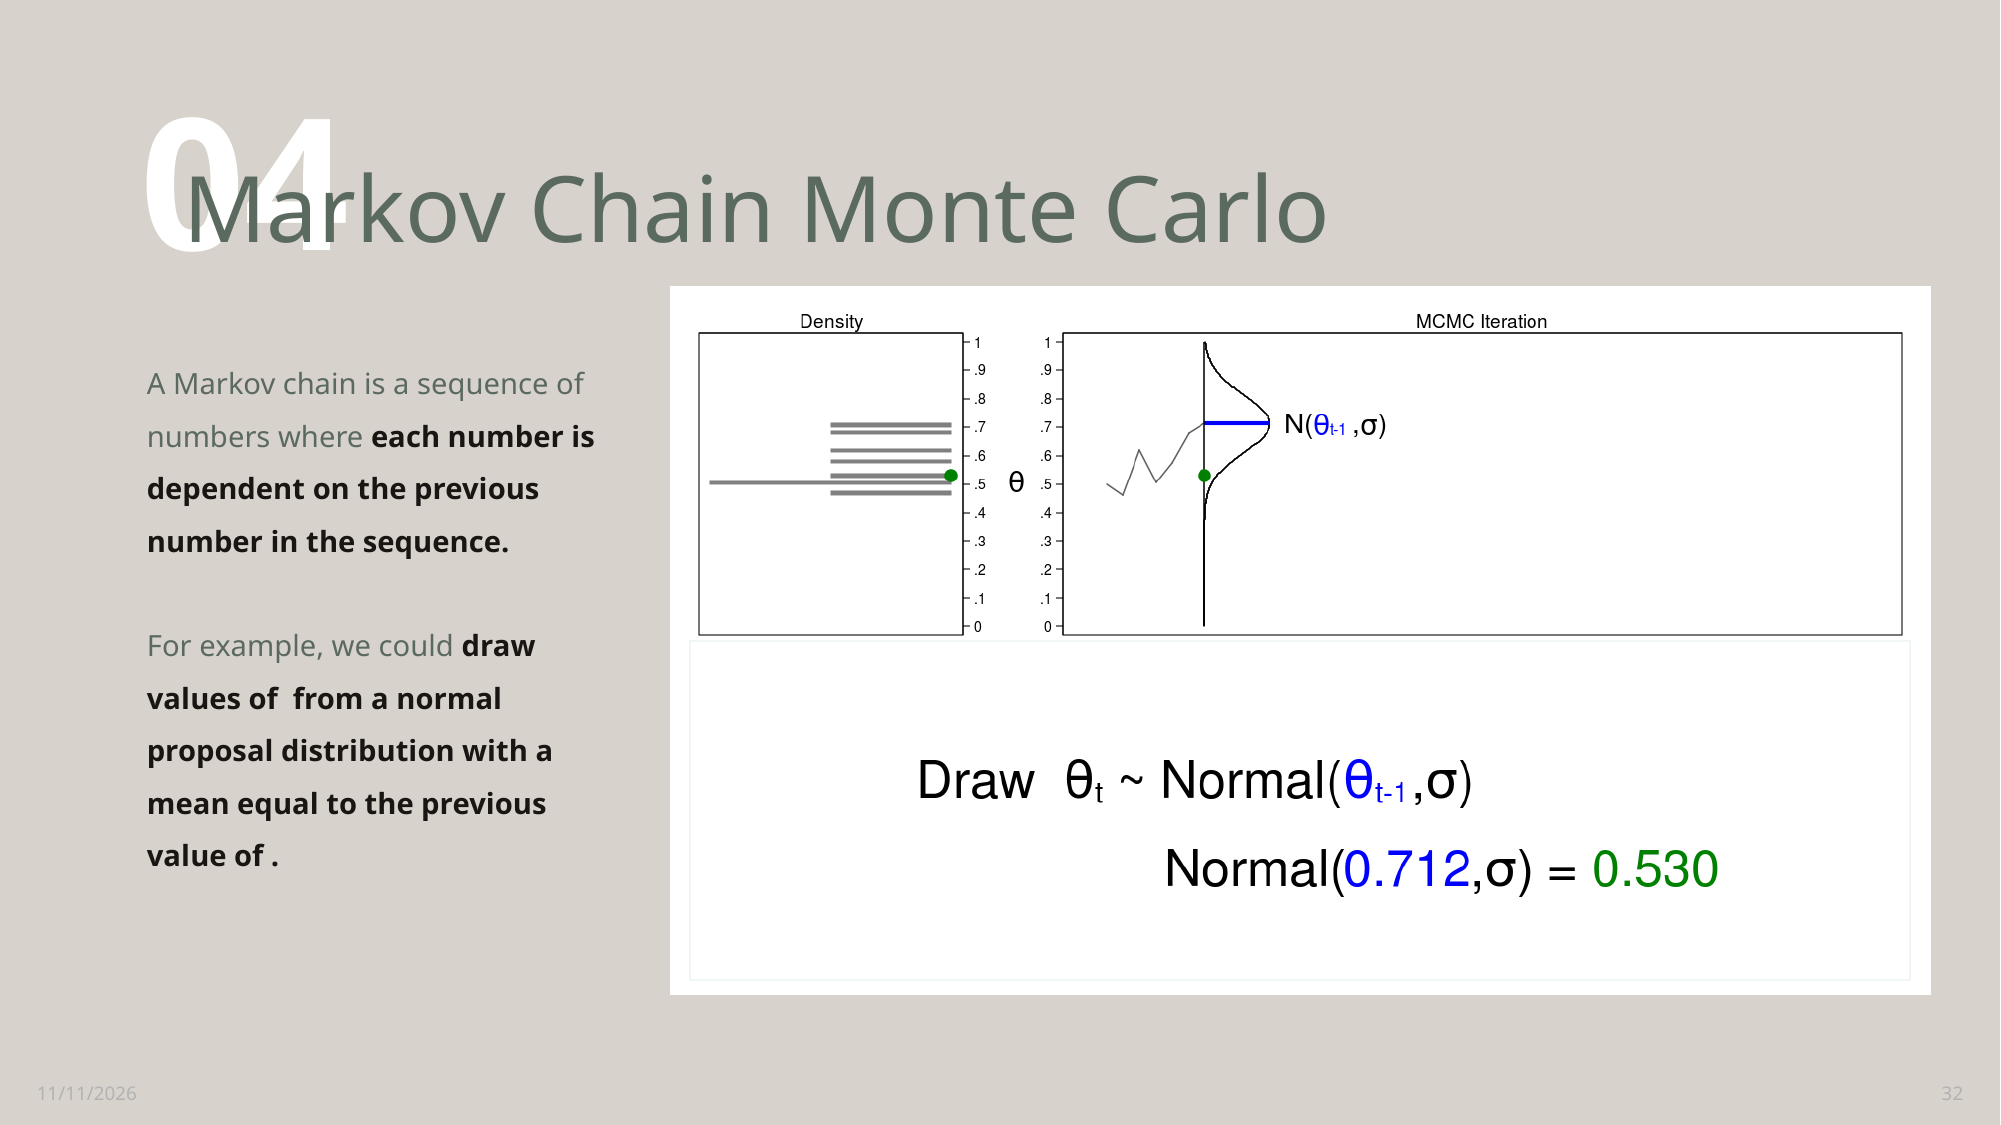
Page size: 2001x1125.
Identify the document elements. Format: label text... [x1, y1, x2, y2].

list 04 [124, 84, 610, 304]
title Markov Chain Monte Carlo [168, 102, 1814, 323]
picture [670, 285, 1931, 995]
slide_number 32 [1528, 1064, 1979, 1124]
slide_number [21, 1064, 472, 1124]
